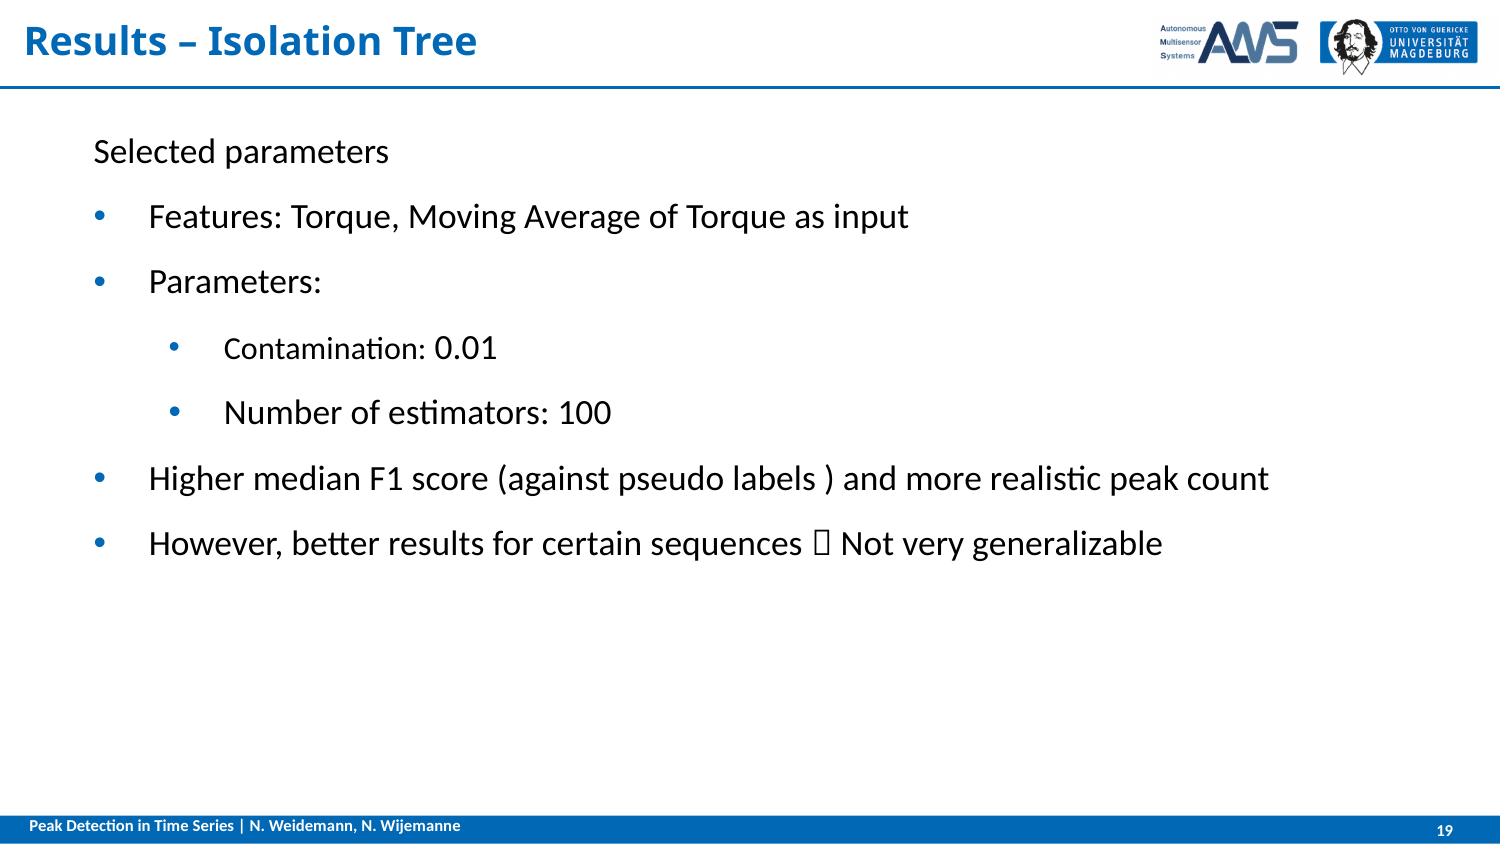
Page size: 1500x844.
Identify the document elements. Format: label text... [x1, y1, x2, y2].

text_box Peak Detection in Time Series | N. Weidemann, N. Wijemanne [14, 804, 666, 844]
picture [1150, 16, 1500, 77]
title Results – Isolation Tree [0, 0, 943, 86]
list Selected parameters Features: Torque, Moving Average of Torque as input Parameters: Contamination: 0.01 Number of estimators: 100 Higher median F1 score (against pseudo labels ) and more realistic peak count However, better results for certain sequences  Not very generalizable [59, 123, 1441, 721]
slide_number 19 [1312, 815, 1454, 844]
